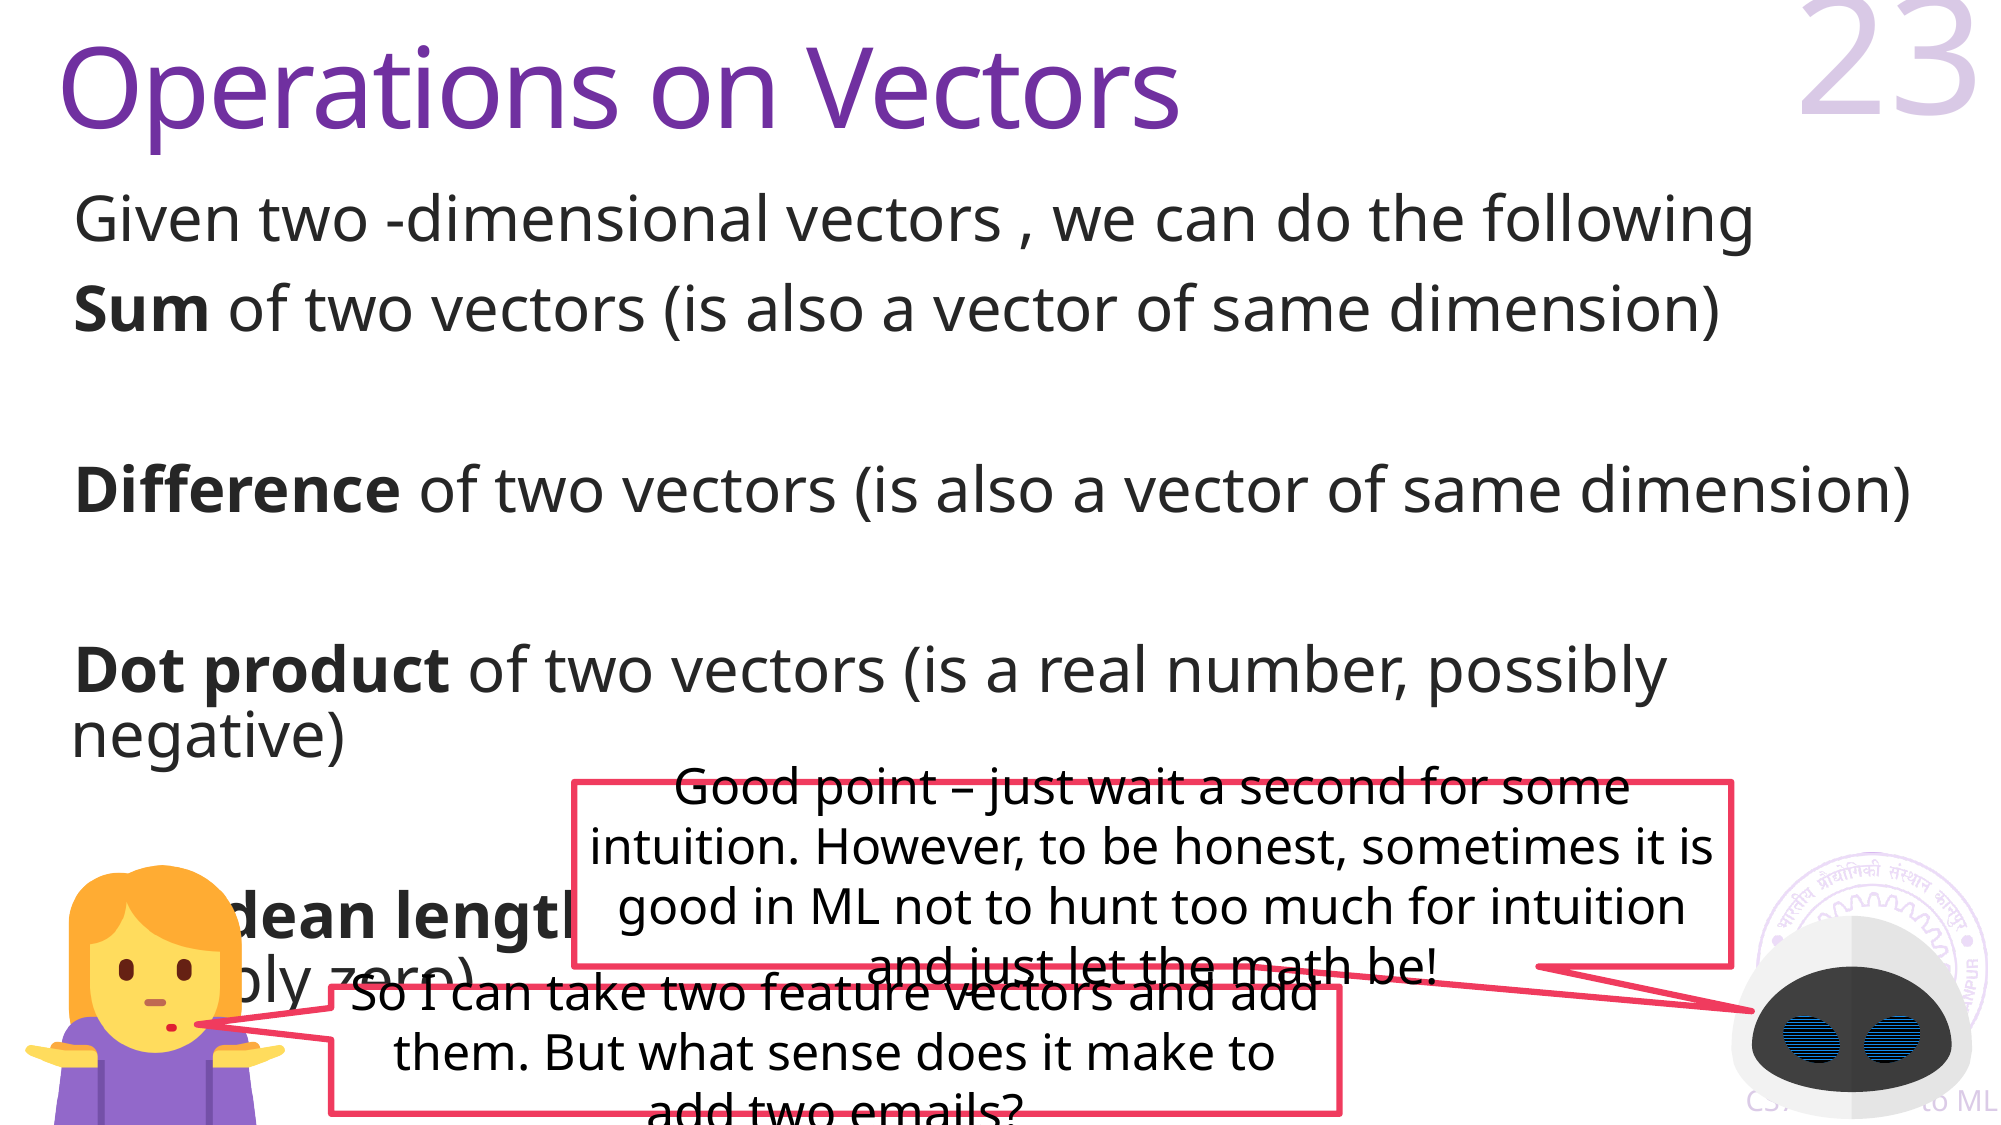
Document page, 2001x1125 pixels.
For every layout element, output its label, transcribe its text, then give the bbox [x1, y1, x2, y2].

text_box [1731, 915, 1973, 1120]
slide_number 23 [1520, 6, 2000, 183]
title Operations on Vectors [41, 5, 1945, 183]
text_box So I can take two feature vectors and add them. But what sense does it make to add two emails? [286, 985, 1341, 1115]
picture [25, 865, 286, 1125]
text_box Good point – just wait a second for some intuition. However, to be honest, sometimes it is good in ML not to hunt too much for intuition and just let the math be! [573, 780, 1733, 1011]
